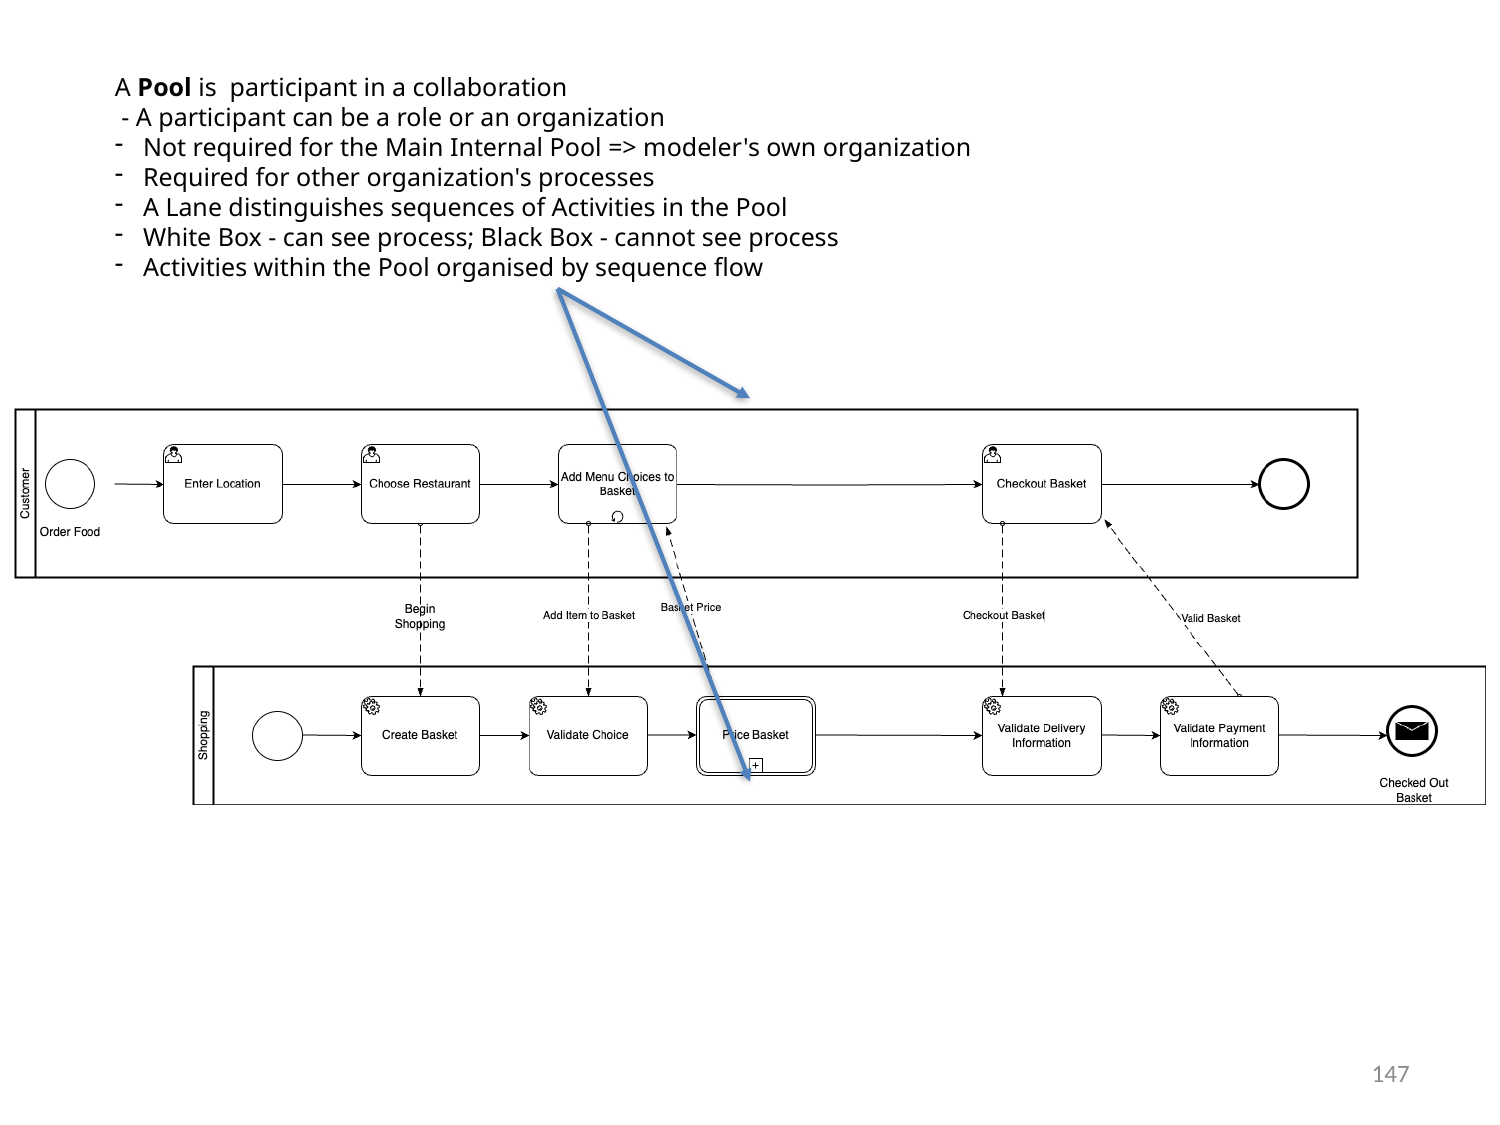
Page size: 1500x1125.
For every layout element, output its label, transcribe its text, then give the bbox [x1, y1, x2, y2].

slide_number 147 [1074, 1042, 1425, 1103]
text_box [557, 291, 751, 782]
text_box A Pool is participant in a collaboration - A participant can be a role or an organization Not required for the Main Internal Pool => modeler's own organization Required for other organization's processes A Lane distinguishes sequences of Activities in the Pool White Box - can see process; Black Box - cannot see process Activities within the Pool organised by sequence flow [100, 64, 1015, 289]
picture [14, 408, 1486, 805]
